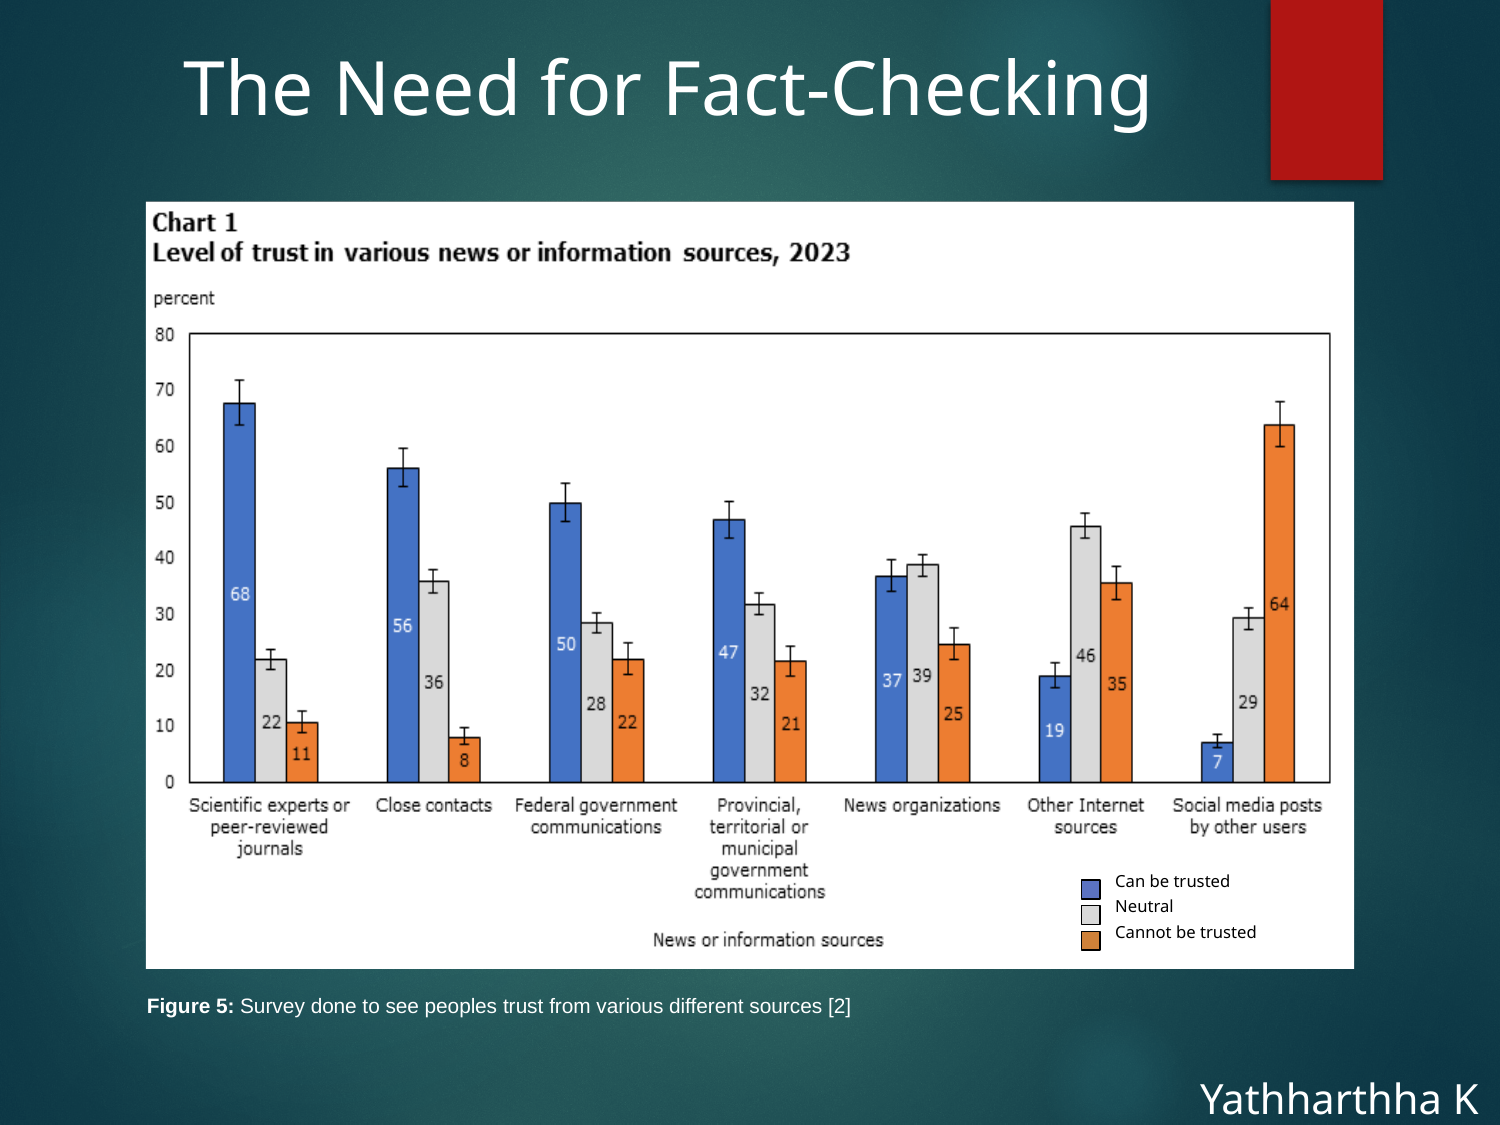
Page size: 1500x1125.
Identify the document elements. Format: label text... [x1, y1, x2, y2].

text_box Yathharthha K [1184, 1057, 1500, 1125]
title The Need for Fact-Checking [107, 32, 1266, 154]
picture [0, 0, 1500, 1125]
text_box Figure 5: Survey done to see peoples trust from various different sources [2] [56, 975, 1266, 1033]
